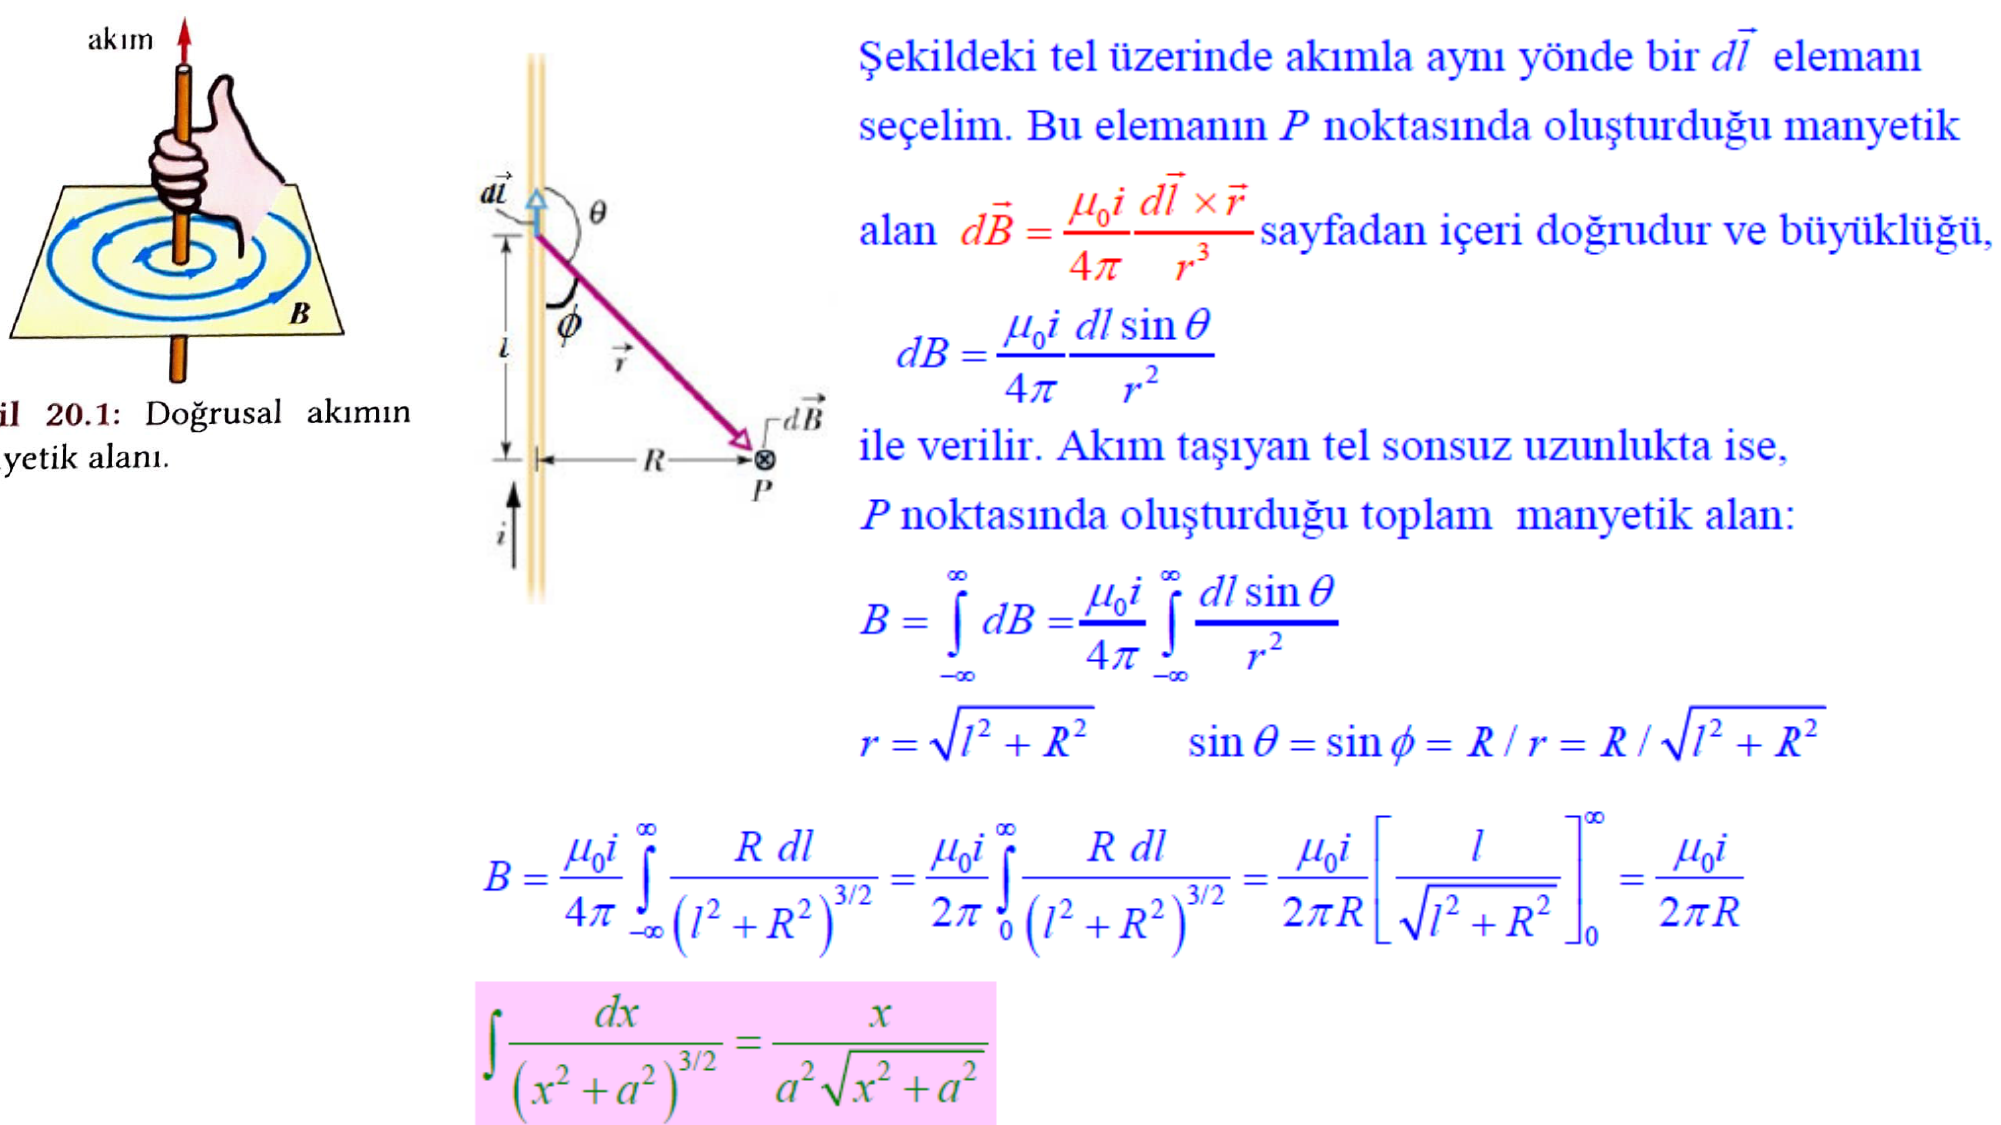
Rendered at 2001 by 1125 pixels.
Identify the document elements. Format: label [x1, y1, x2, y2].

picture [0, 0, 433, 512]
list [460, 14, 2000, 1125]
